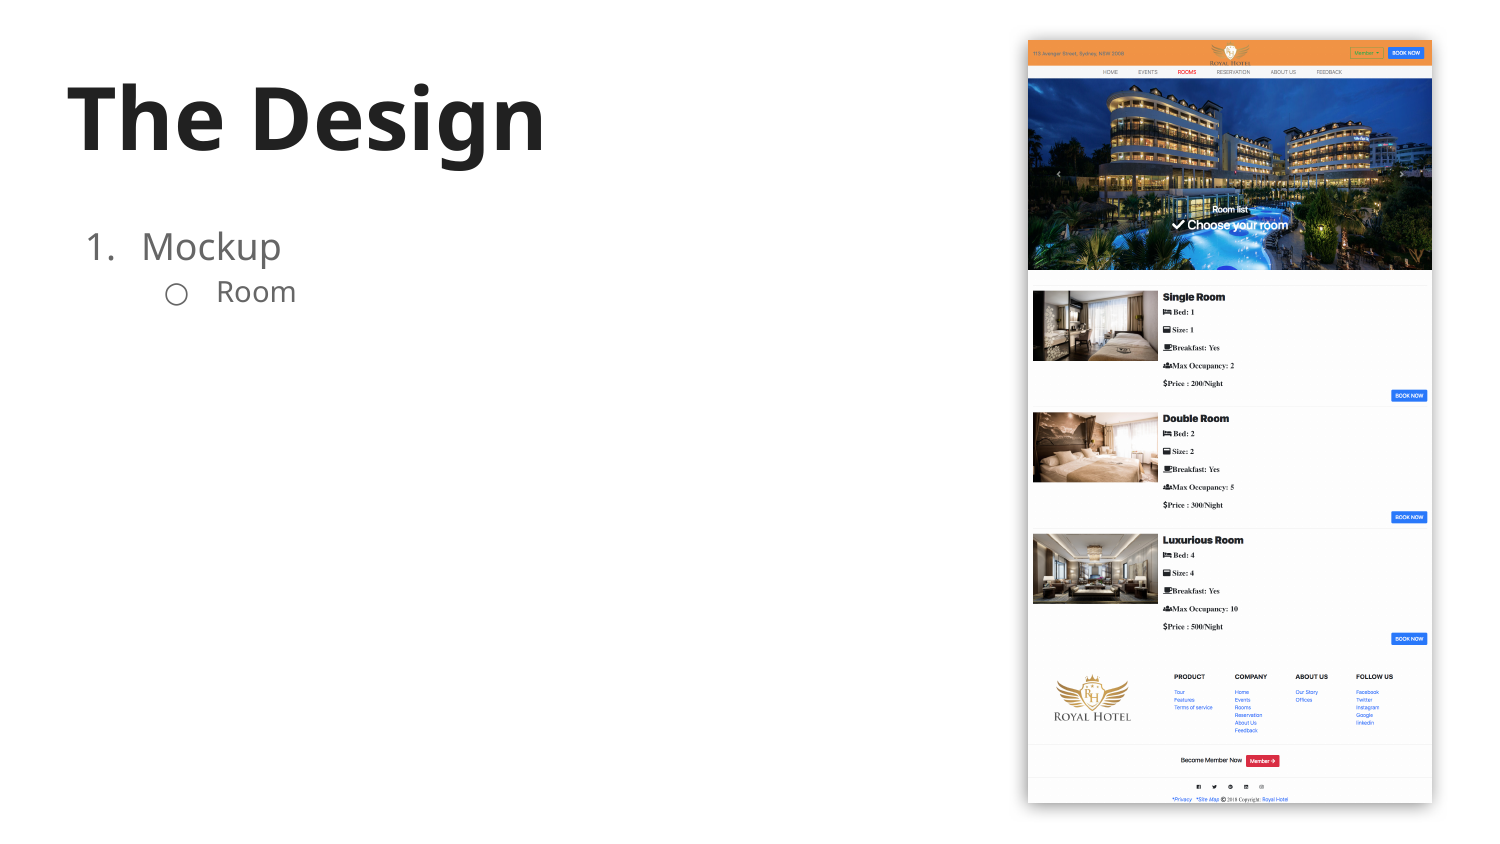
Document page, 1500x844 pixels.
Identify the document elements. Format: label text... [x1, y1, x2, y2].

picture [1027, 40, 1432, 804]
list Mockup Room [1443, 201, 1449, 750]
title The Design [51, 48, 1015, 180]
title The Design [1442, 48, 1449, 180]
list Mockup Room [51, 201, 1014, 750]
